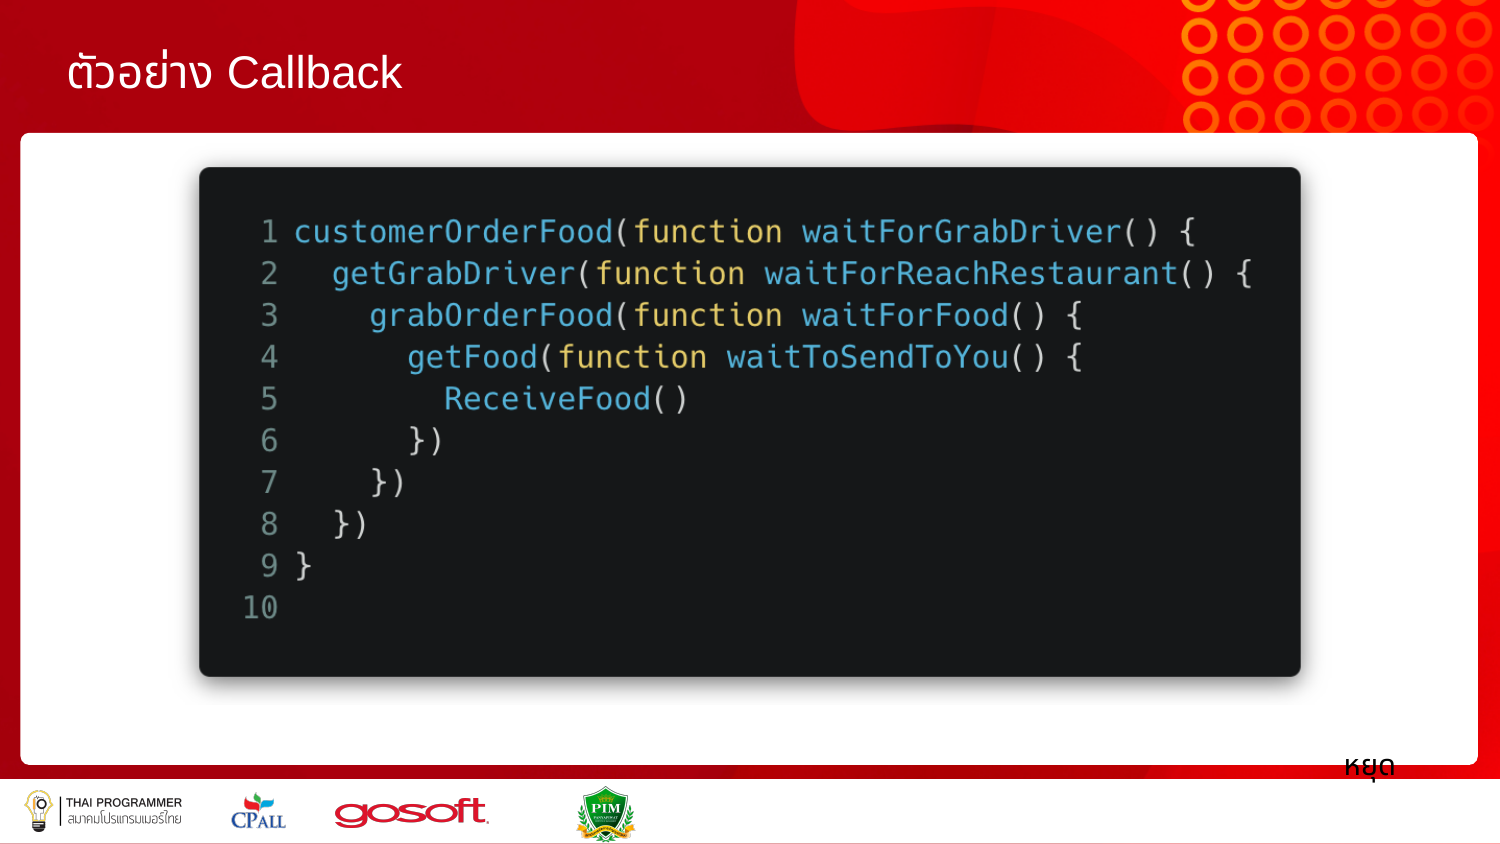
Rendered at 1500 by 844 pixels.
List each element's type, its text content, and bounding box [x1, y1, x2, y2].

picture [227, 790, 291, 833]
picture [0, 0, 1500, 779]
title ตัวอย่าง Callback [51, 23, 920, 117]
picture [575, 786, 636, 843]
picture [15, 788, 195, 844]
picture [168, 139, 1332, 705]
text_box หยุด [1328, 731, 1500, 832]
picture [335, 798, 489, 828]
